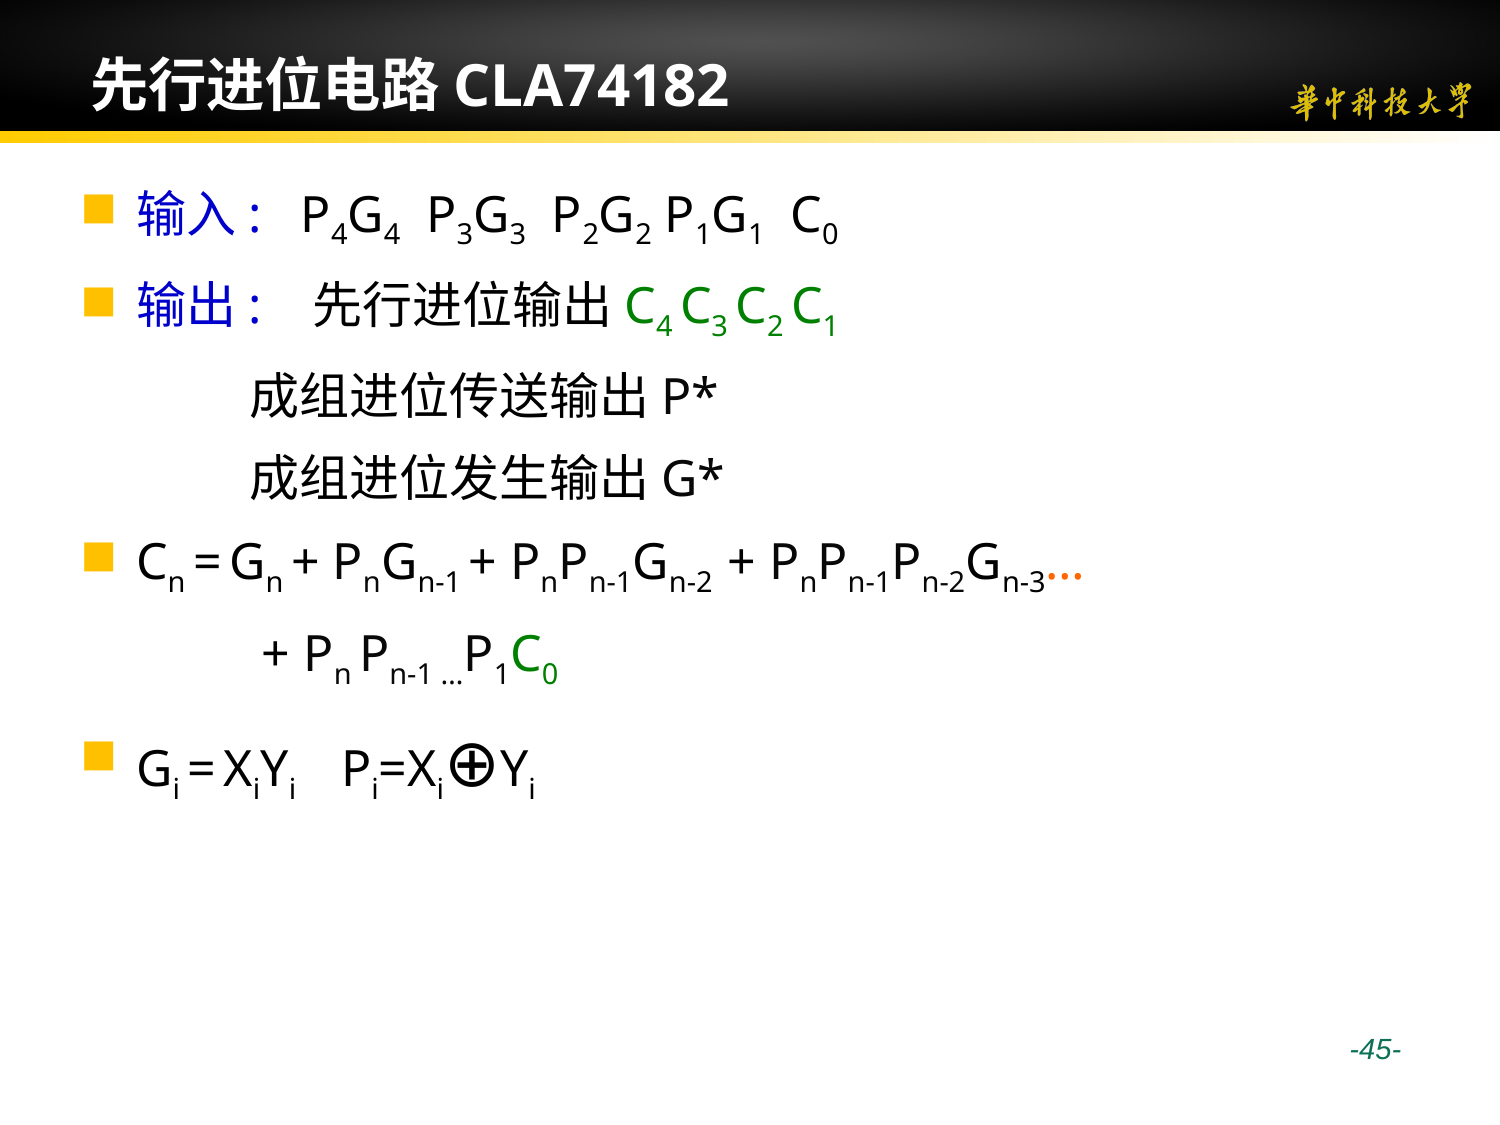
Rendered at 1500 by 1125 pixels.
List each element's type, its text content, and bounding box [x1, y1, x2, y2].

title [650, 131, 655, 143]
list 输入: P4G4 P3G3 P2G2 P1G1 C0 输出: 先行进位输出C4 C3 C2 C1 成组进位传送输出P* 成组进位发生输出G* Cn = Gn + PnGn-1 + PnPn-1Gn-2 + PnPn-1Pn-2Gn-3… + Pn Pn-1 …P1C0 Gi = XiYi Pi=Xi⊕Yi [64, 160, 1414, 988]
slide_number -45- [1257, 1023, 1425, 1102]
text_box =1 [738, 131, 744, 143]
title 先行进位电路CLA74182 [74, 34, 1426, 131]
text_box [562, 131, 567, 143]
picture [0, 0, 1500, 131]
